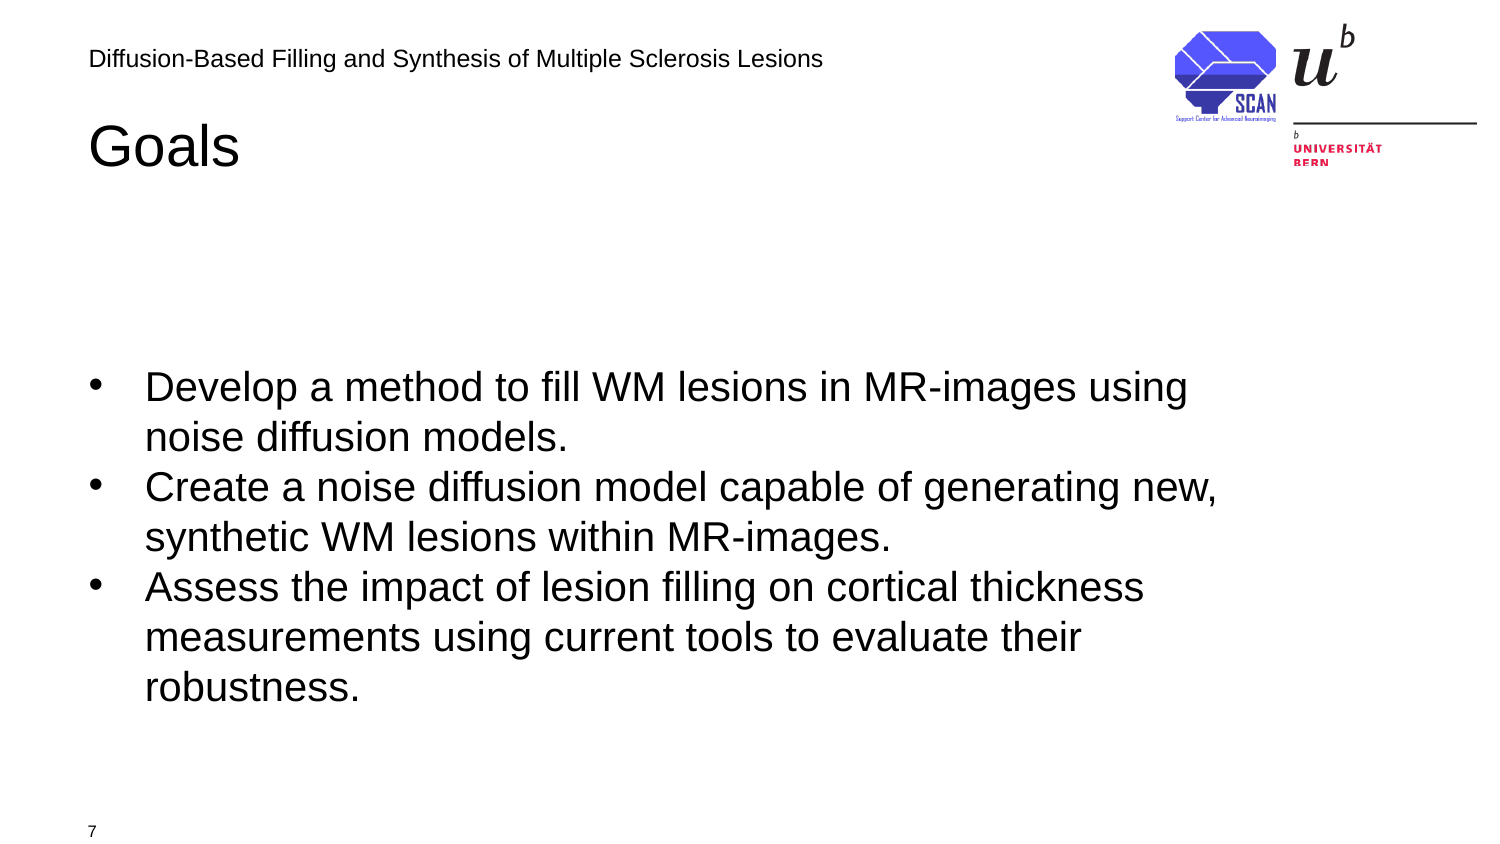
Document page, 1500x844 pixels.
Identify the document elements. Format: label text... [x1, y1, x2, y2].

list Develop a method to fill WM lesions in MR-images using noise diffusion models. Create a noise diffusion model capable of generating new, synthetic WM lesions within MR-images. Assess the impact of lesion filling on cortical thickness measurements using current tools to evaluate their robustness. [88, 359, 1241, 788]
list Diffusion-Based Filling and Synthesis of Multiple Sclerosis Lesions [88, 46, 1241, 76]
title Goals [88, 111, 1241, 179]
picture [1175, 26, 1276, 127]
